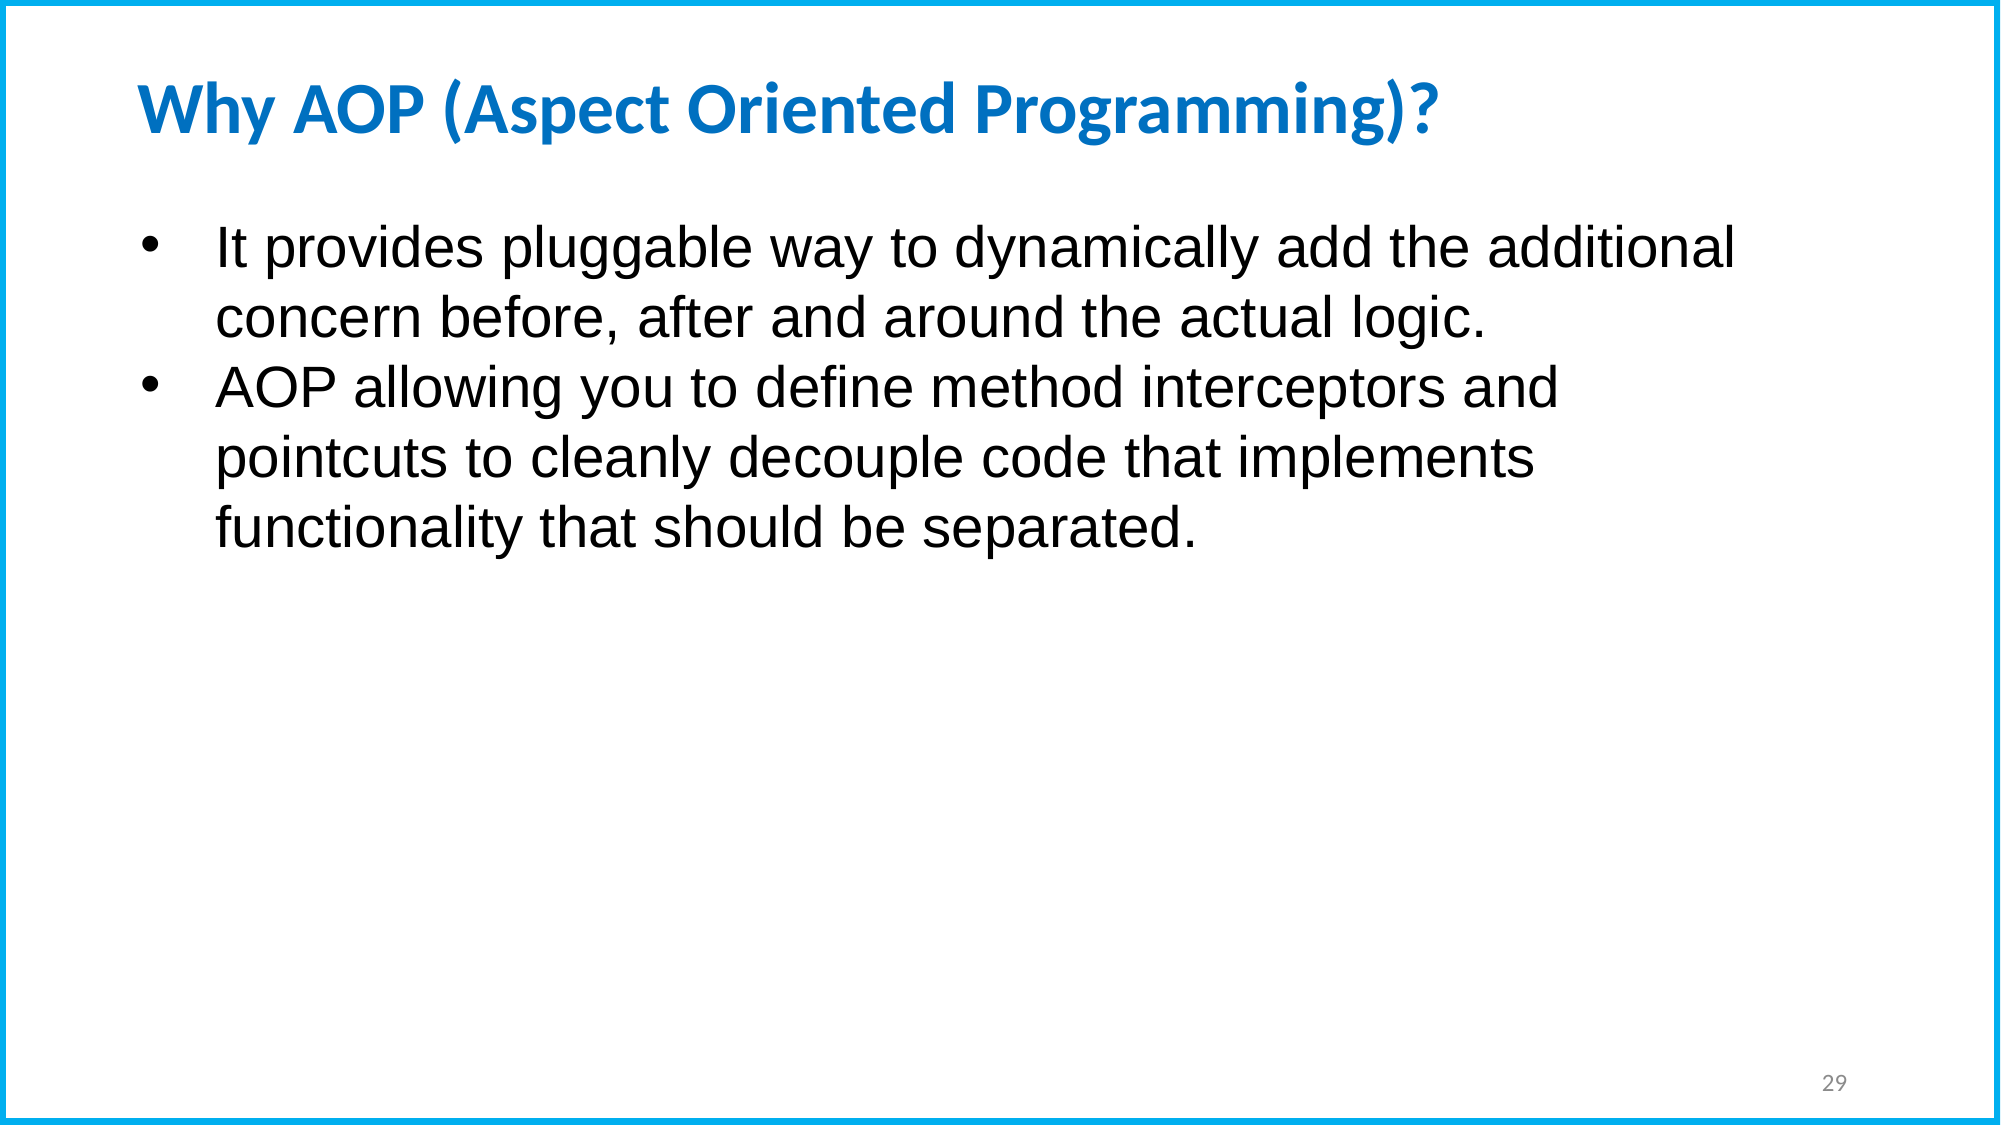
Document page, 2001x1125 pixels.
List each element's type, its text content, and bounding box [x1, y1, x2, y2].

title Why AOP (Aspect Oriented Programming)? [137, 59, 1863, 189]
text_box It provides pluggable way to dynamically add the additional concern before, after and around the actual logic. AOP allowing you to define method interceptors and pointcuts to cleanly decouple code that implements functionality that should be separated. [125, 201, 1820, 567]
slide_number 29 [1694, 1051, 1863, 1112]
